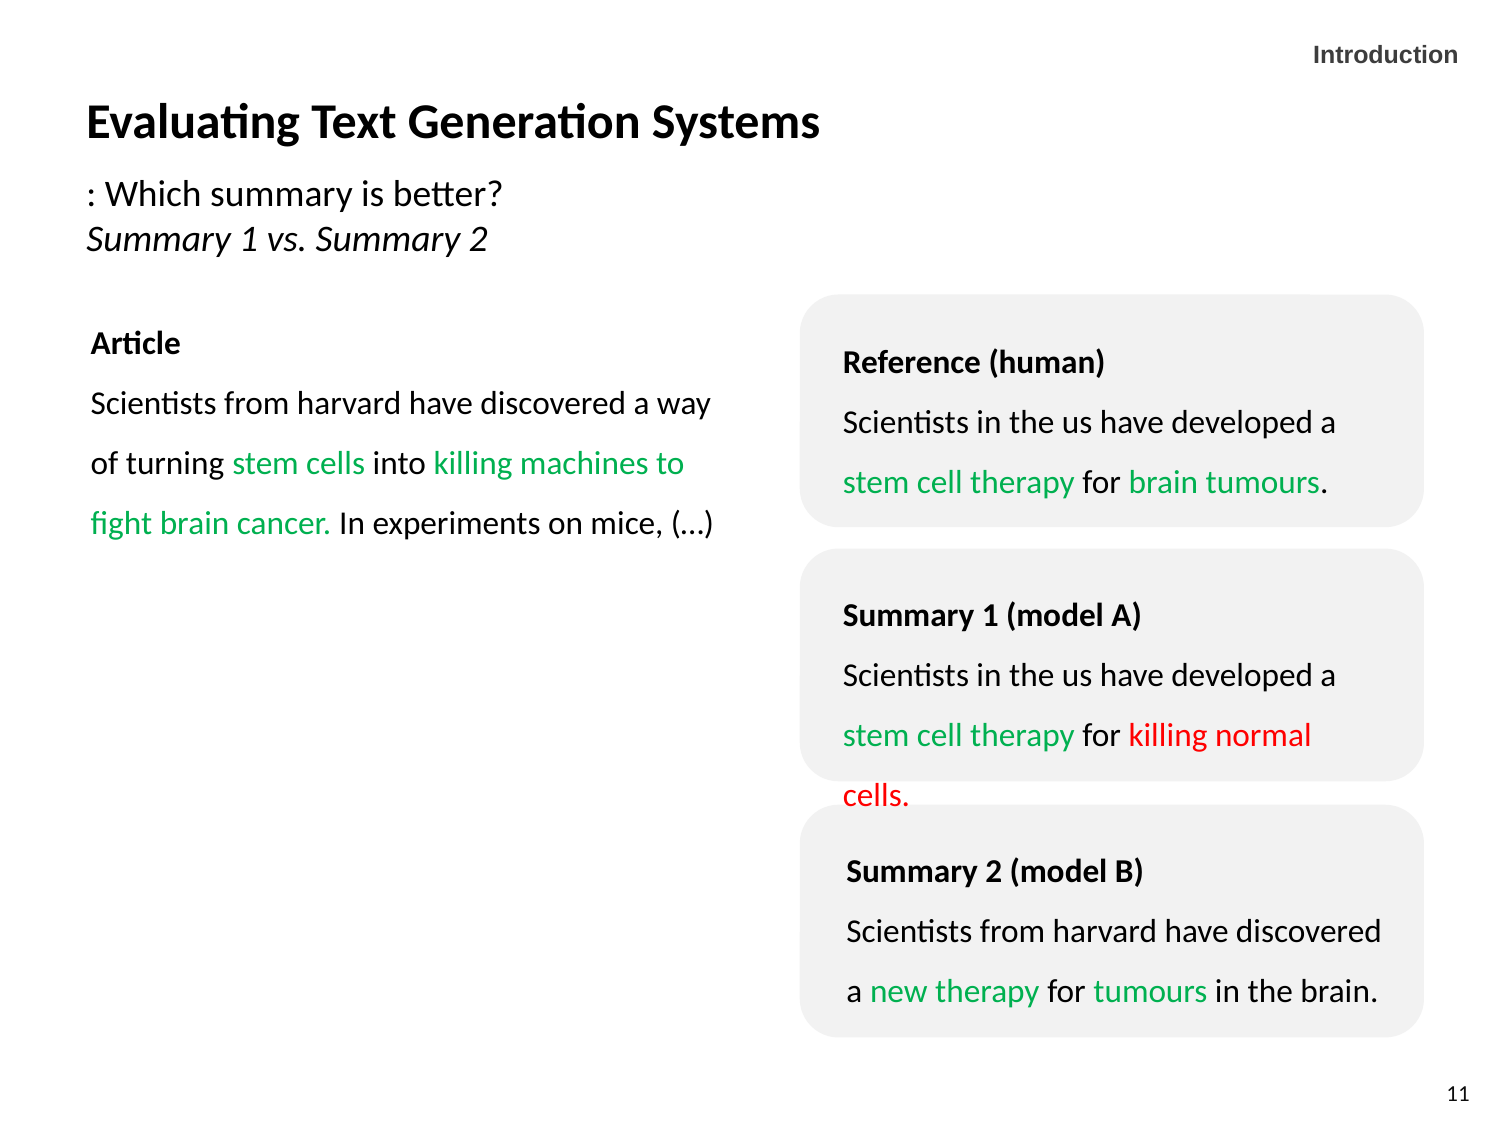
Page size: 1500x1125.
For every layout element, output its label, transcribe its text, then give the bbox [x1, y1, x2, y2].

text_box : Which summary is better? Summary 1 vs. Summary 2 [71, 161, 563, 267]
text_box Reference (human) Scientists in the us have developed a stem cell therapy for brain tumours. [828, 312, 1364, 508]
text_box Evaluating Text Generation Systems [71, 81, 866, 161]
text_box Summary 1 (model A) Scientists in the us have developed a stem cell therapy for killing normal cells. [828, 566, 1399, 821]
text_box Article Scientists from harvard have discovered a way of turning stem cells into killing machines to fight brain cancer. In experiments on mice, (…) [75, 294, 753, 549]
text_box Introduction [1298, 31, 1474, 77]
text_box Summary 2 (model B) Scientists from harvard have discovered a new therapy for tumours in the brain. [831, 822, 1402, 1017]
text_box [797, 804, 1426, 1040]
text_box [797, 292, 1426, 530]
text_box [797, 546, 1426, 782]
